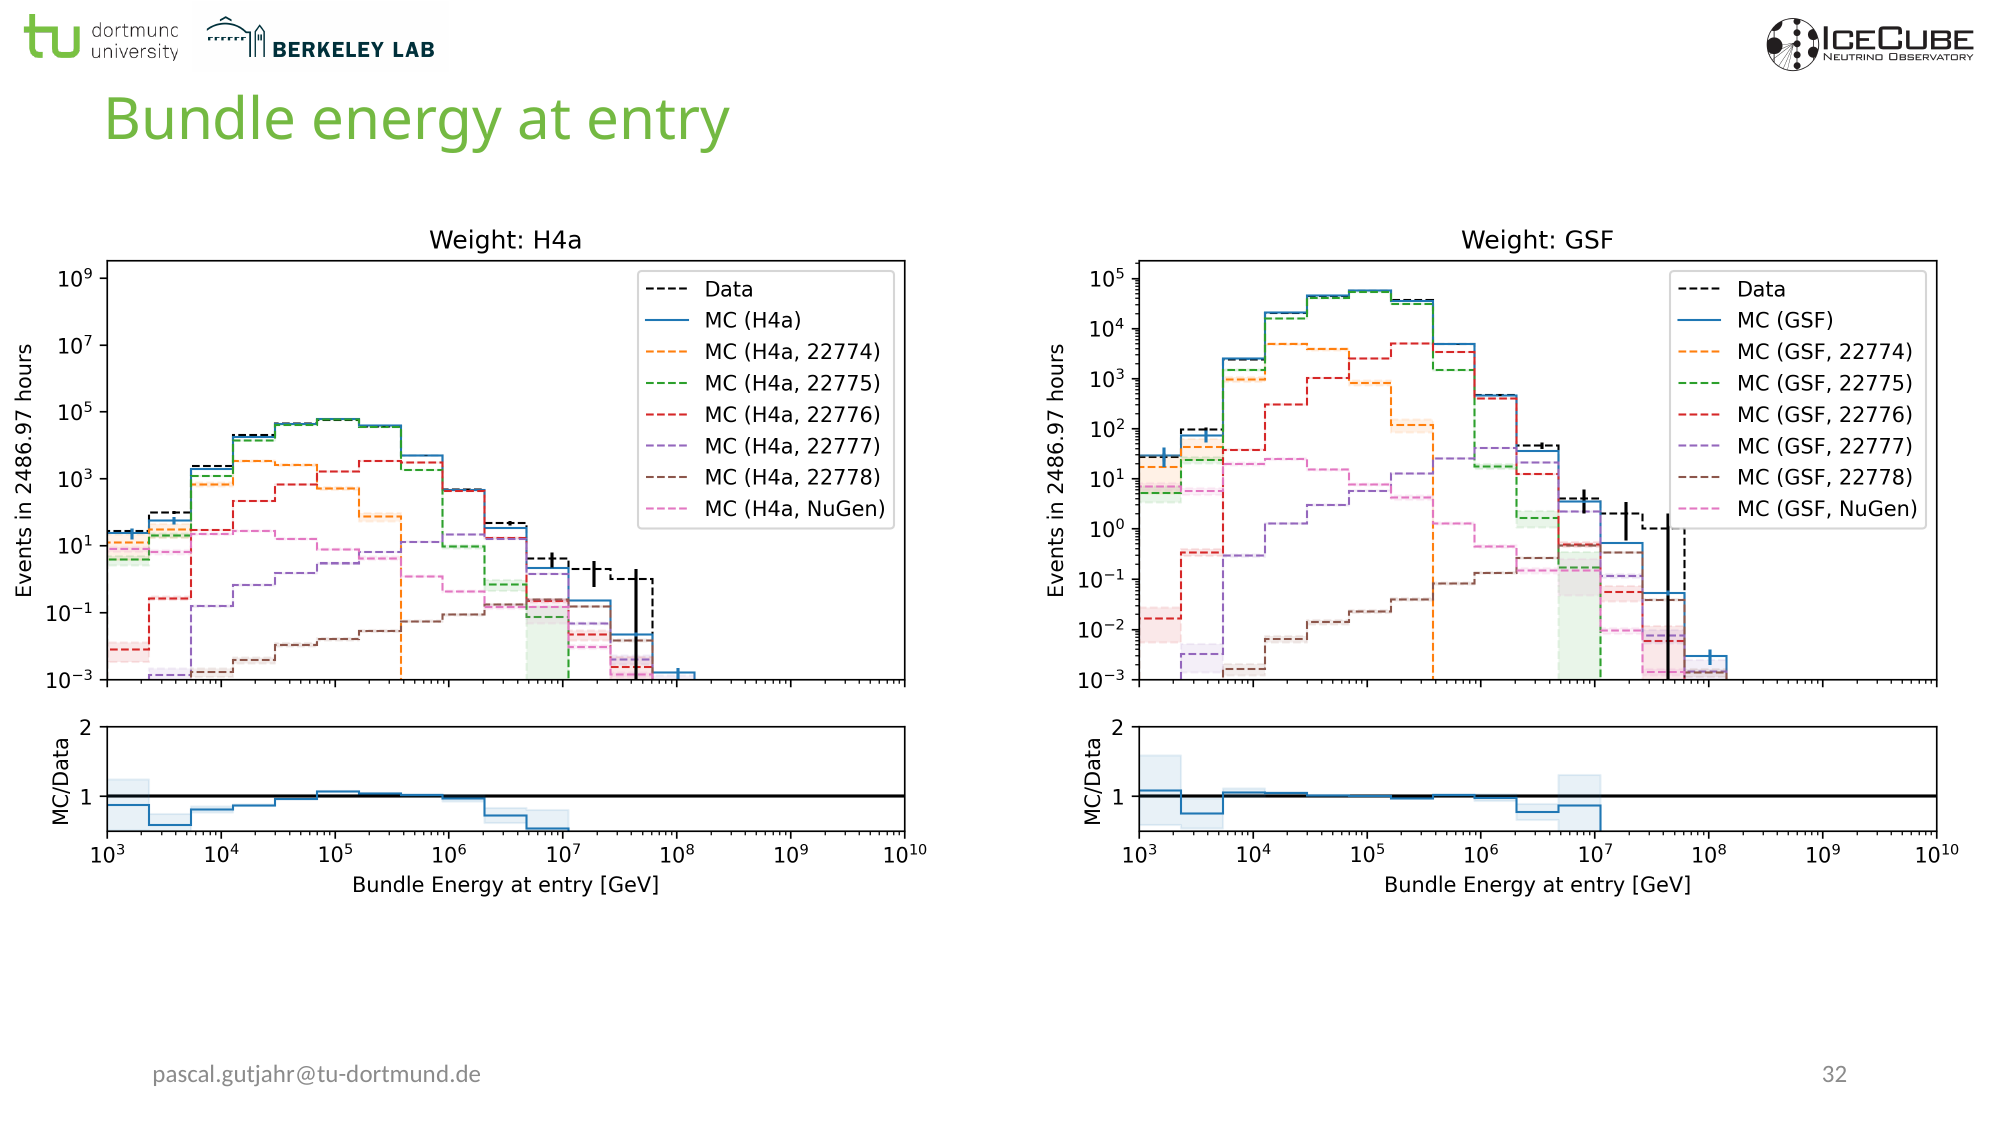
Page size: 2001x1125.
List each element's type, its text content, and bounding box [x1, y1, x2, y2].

slide_number 32 [1412, 1042, 1863, 1103]
slide_number pascal.gutjahr@tu-dortmund.de [137, 1042, 588, 1103]
picture [0, 214, 942, 911]
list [1032, 214, 1974, 911]
picture [192, 1, 449, 59]
title Bundle energy at entry [88, 59, 1977, 182]
